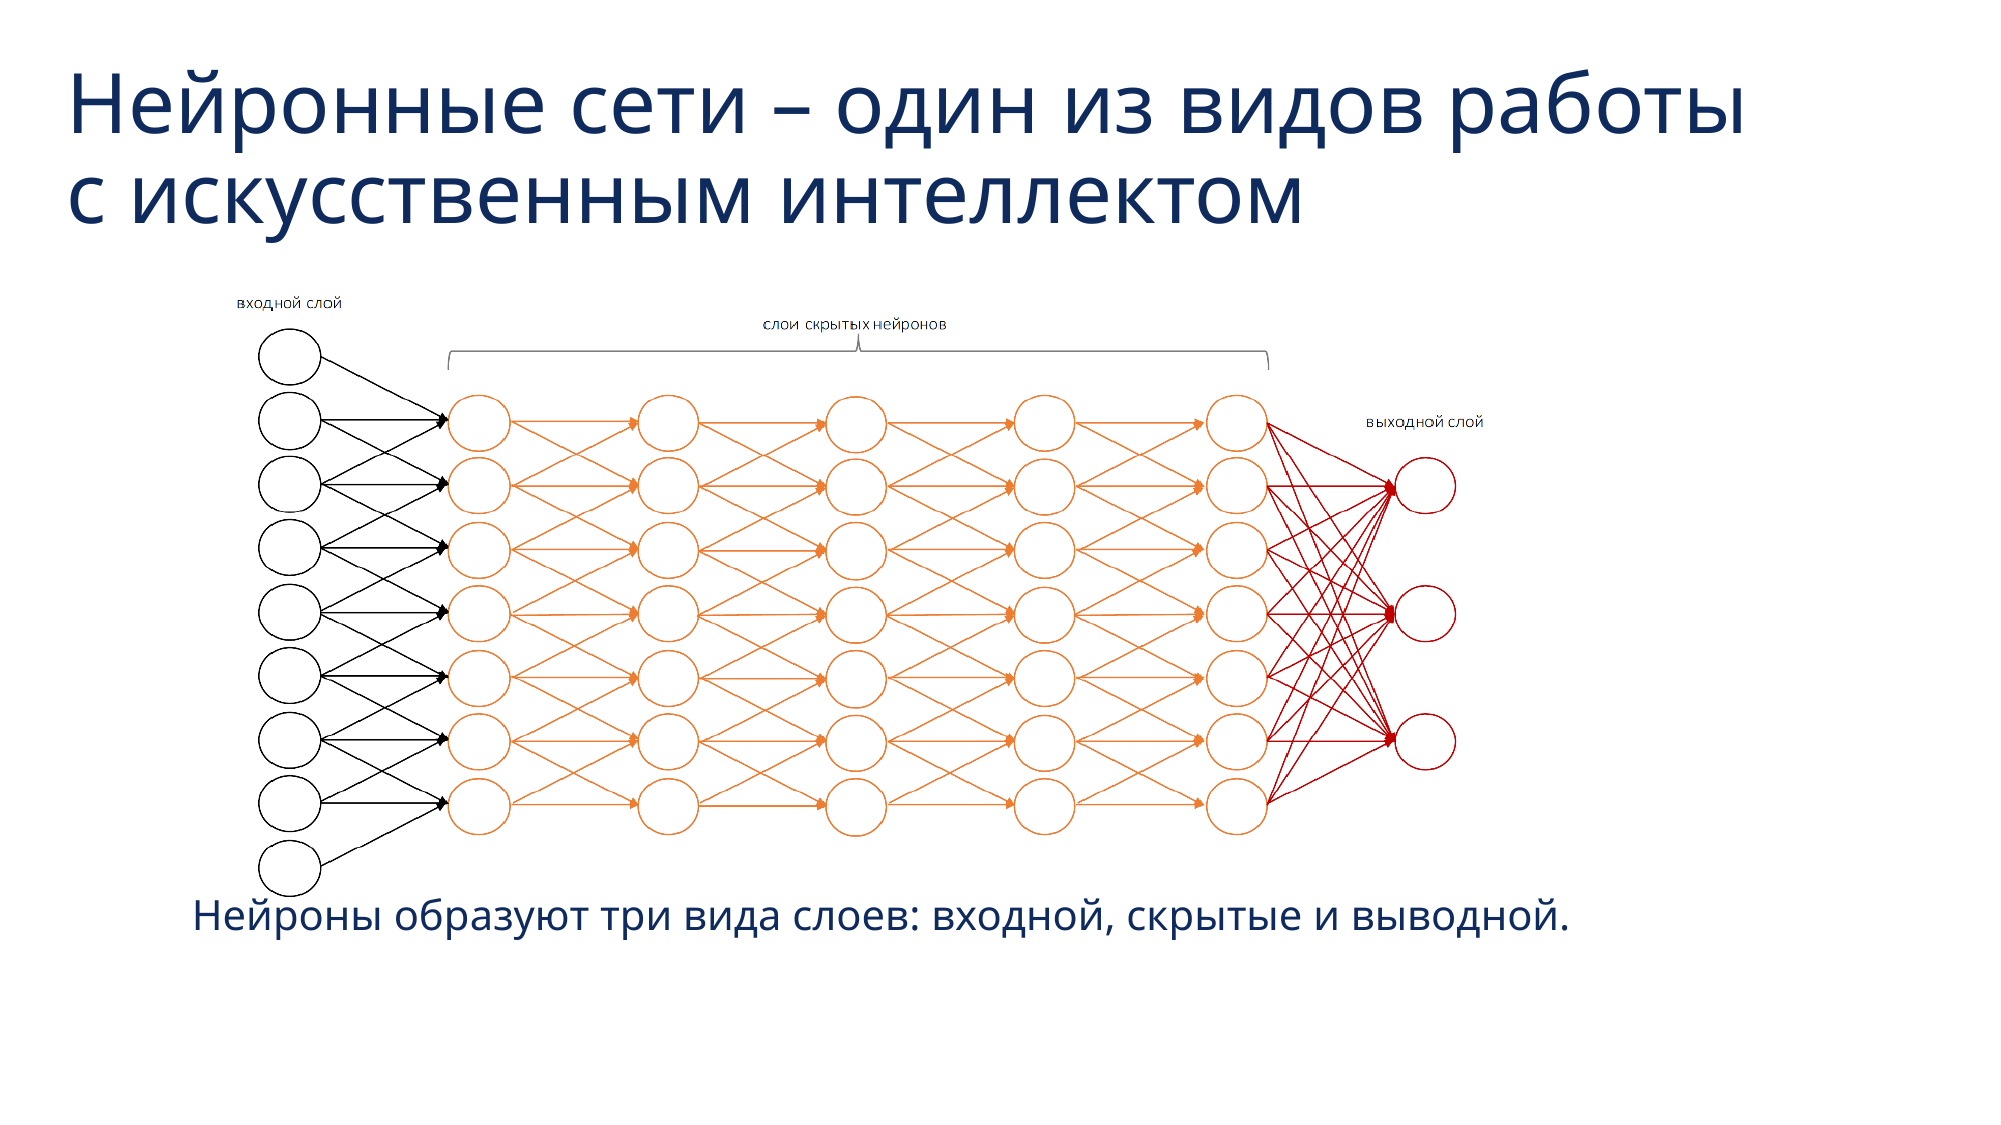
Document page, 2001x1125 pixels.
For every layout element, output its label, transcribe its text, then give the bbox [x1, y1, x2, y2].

text_box [376, 70, 1727, 175]
text_box Нейроны образуют три вида слоев: входной, скрытые и выводной. [177, 880, 1727, 946]
picture [214, 288, 1491, 903]
title Нейронные сети – один из видов работы с искусственным интеллектом [51, 93, 1777, 311]
